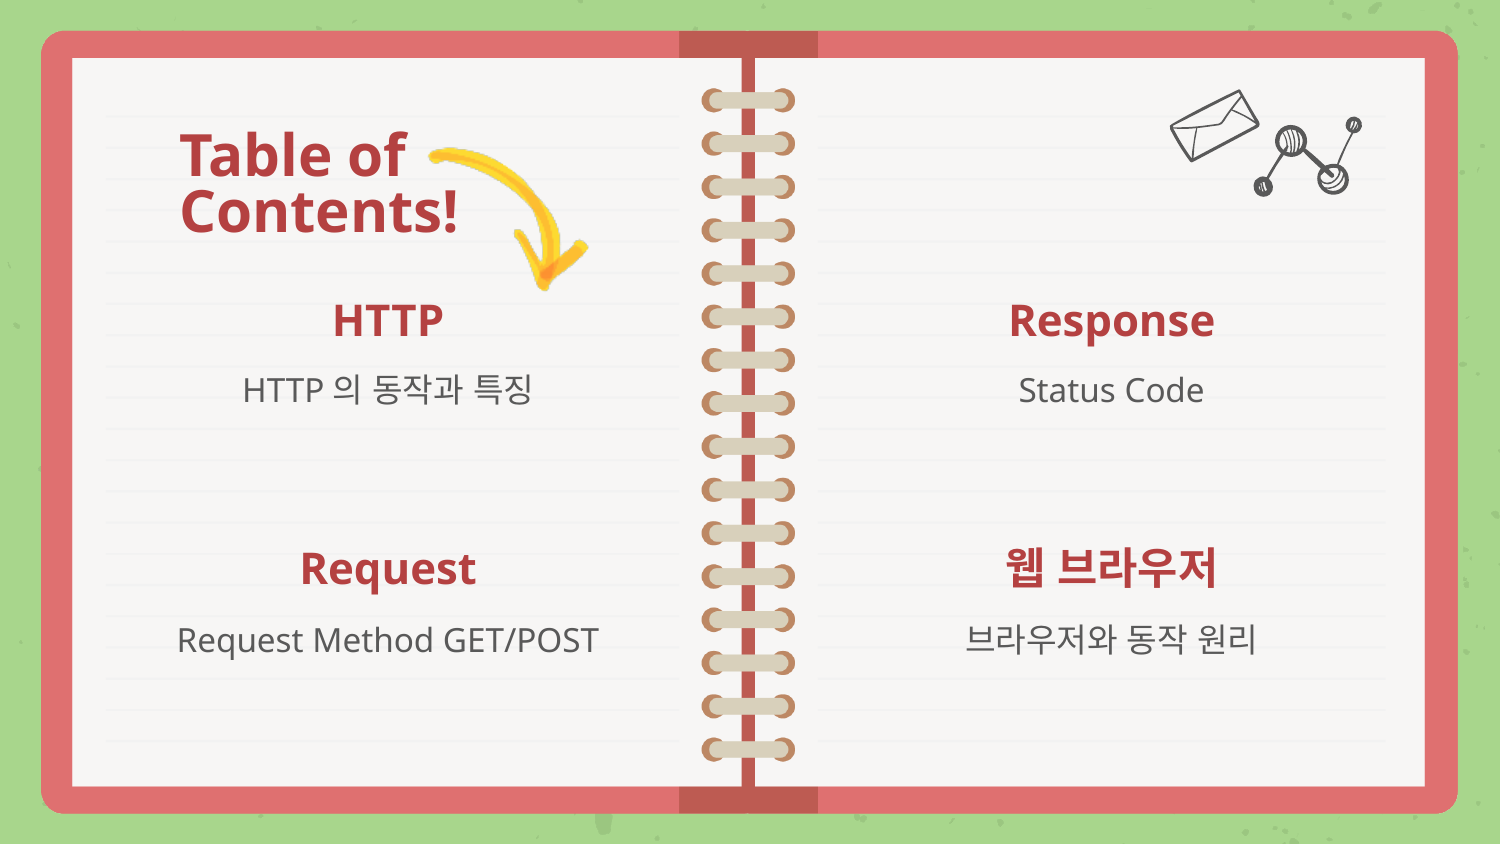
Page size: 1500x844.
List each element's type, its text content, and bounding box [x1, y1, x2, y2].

subtitle Request Method GET/POST [152, 604, 624, 723]
title Table of Contents! [164, 116, 559, 211]
text_box [1169, 89, 1260, 163]
title HTTP [148, 279, 628, 360]
picture [41, 30, 1458, 814]
title Response [872, 279, 1352, 360]
text_box [1253, 116, 1362, 197]
subtitle Status Code [876, 354, 1348, 473]
title Request [148, 528, 628, 609]
title 웹 브라우저 [872, 528, 1352, 609]
subtitle HTTP의 동작과 특징 [152, 354, 624, 473]
subtitle 브라우저와 동작 원리 [876, 604, 1348, 723]
